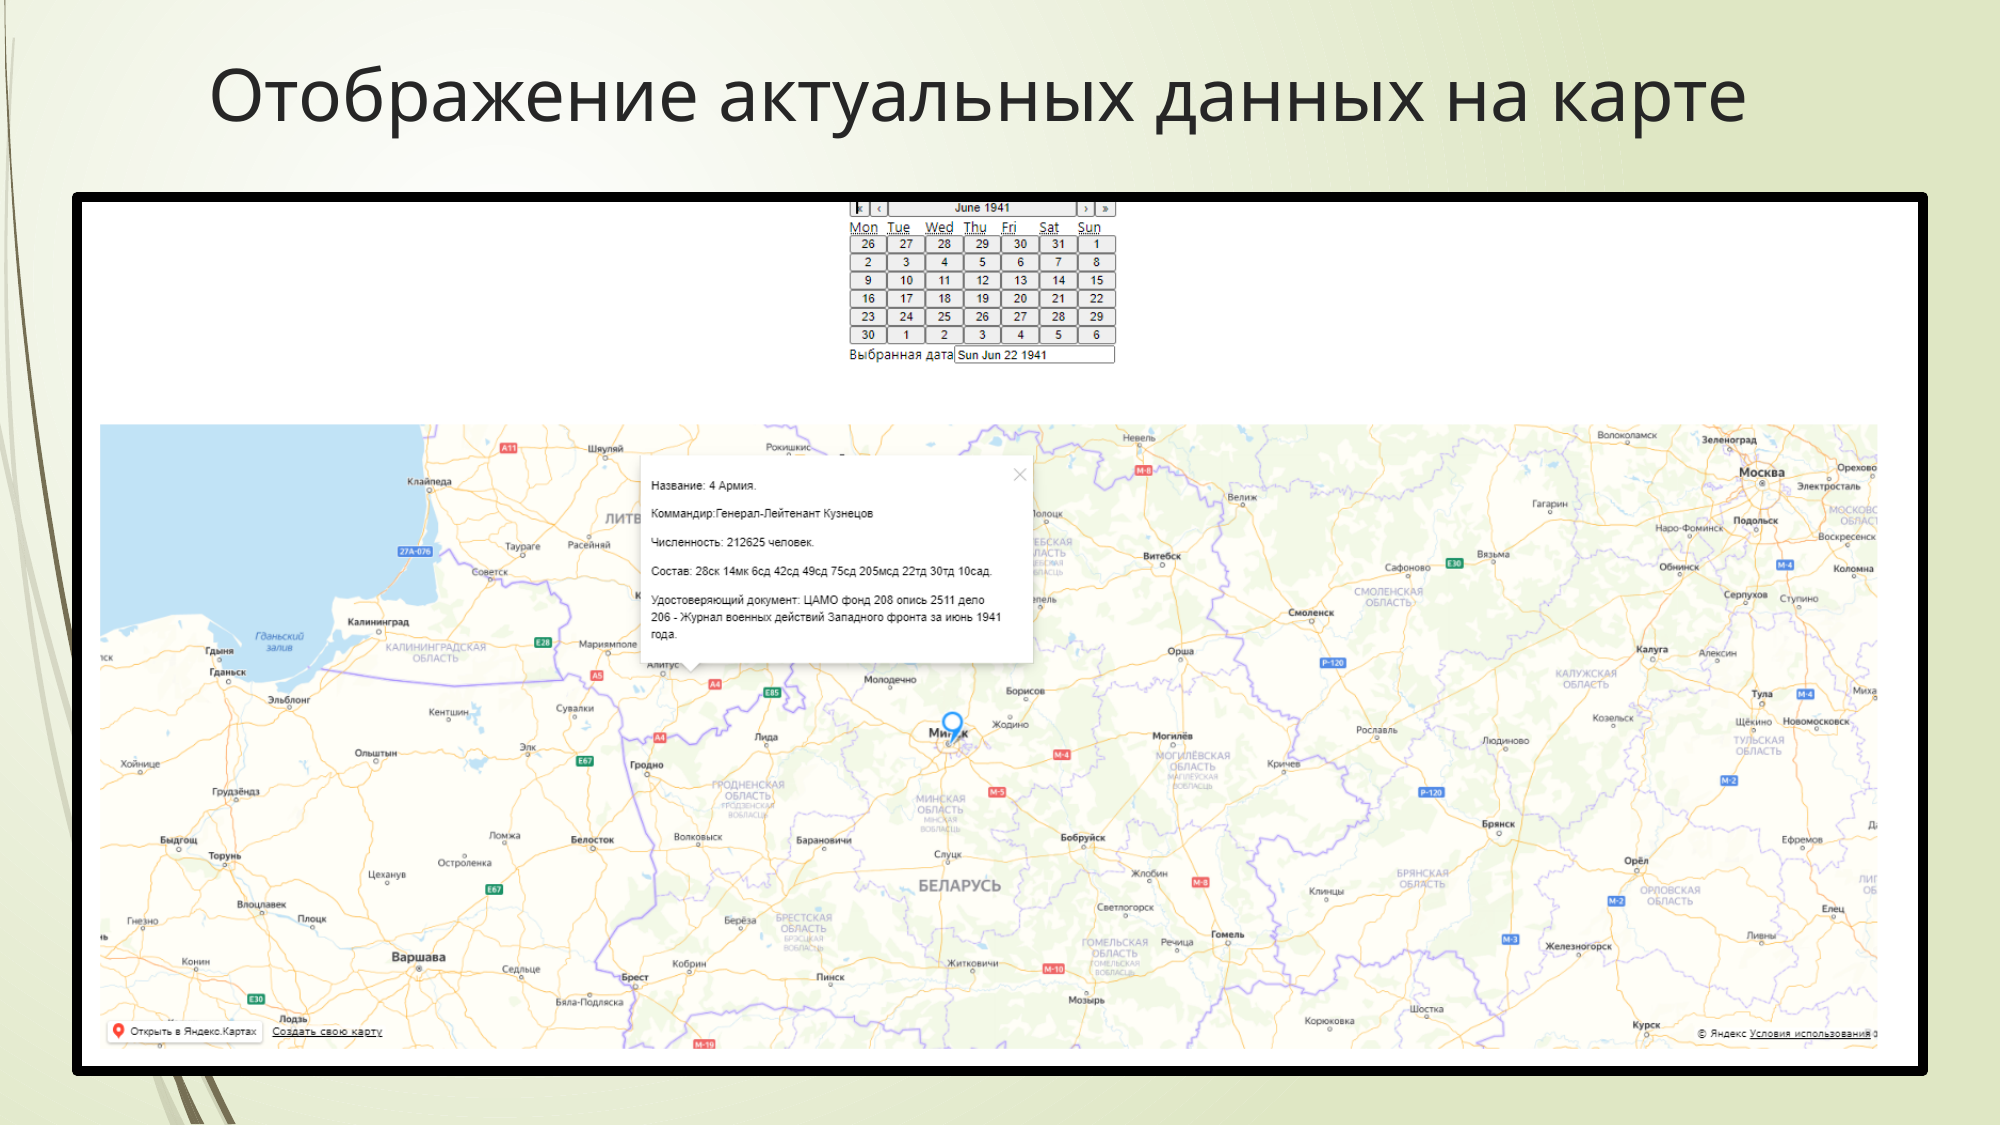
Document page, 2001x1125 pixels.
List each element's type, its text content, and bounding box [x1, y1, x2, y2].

title Отображение актуальных данных на карте [193, 40, 1939, 144]
picture [81, 201, 1919, 1067]
